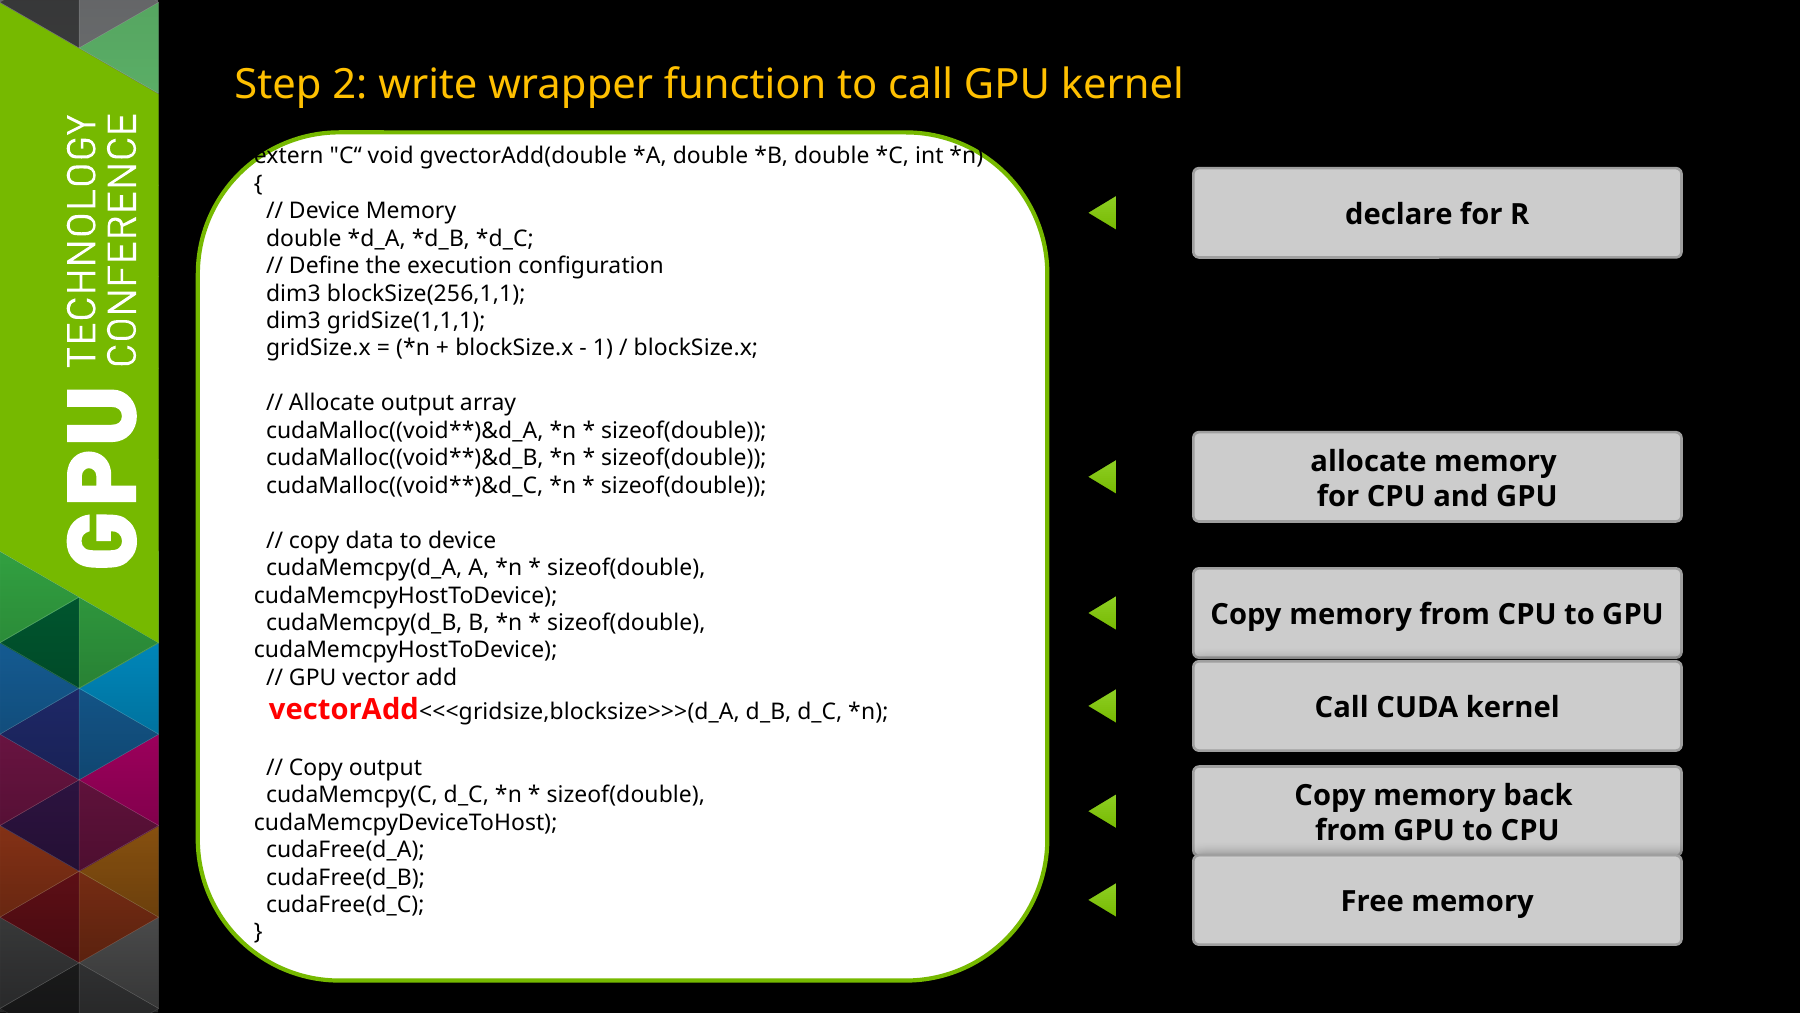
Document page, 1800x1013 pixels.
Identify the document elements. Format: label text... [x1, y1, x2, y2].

text_box extern "C“ void gvectorAdd(double *A, double *B, double *C, int *n) { // Device Memory double *d_A, *d_B, *d_C; // Define the execution configuration dim3 blockSize(256,1,1); dim3 gridSize(1,1,1); gridSize.x = (*n + blockSize.x - 1) / blockSize.x; // Allocate output array cudaMalloc((void**)&d_A, *n * sizeof(double)); cudaMalloc((void**)&d_B, *n * sizeof(double)); cudaMalloc((void**)&d_C, *n * sizeof(double)); // copy data to device cudaMemcpy(d_A, A, *n * sizeof(double), cudaMemcpyHostToDevice); cudaMemcpy(d_B, B, *n * sizeof(double), cudaMemcpyHostToDevice); // GPU vector add vectorAdd<<<gridsize,blocksize>>>(d_A, d_B, d_C, *n); // Copy output cudaMemcpy(C, d_C, *n * sizeof(double), cudaMemcpyDeviceToHost); cudaFree(d_A); cudaFree(d_B); cudaFree(d_C); } [195, 130, 1050, 983]
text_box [1084, 167, 1682, 258]
text_box Step 2: write wrapper function to call GPU kernel [219, 55, 1355, 179]
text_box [1084, 661, 1682, 751]
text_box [1084, 568, 1682, 658]
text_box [1084, 766, 1682, 854]
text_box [1084, 855, 1682, 945]
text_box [1084, 431, 1682, 522]
